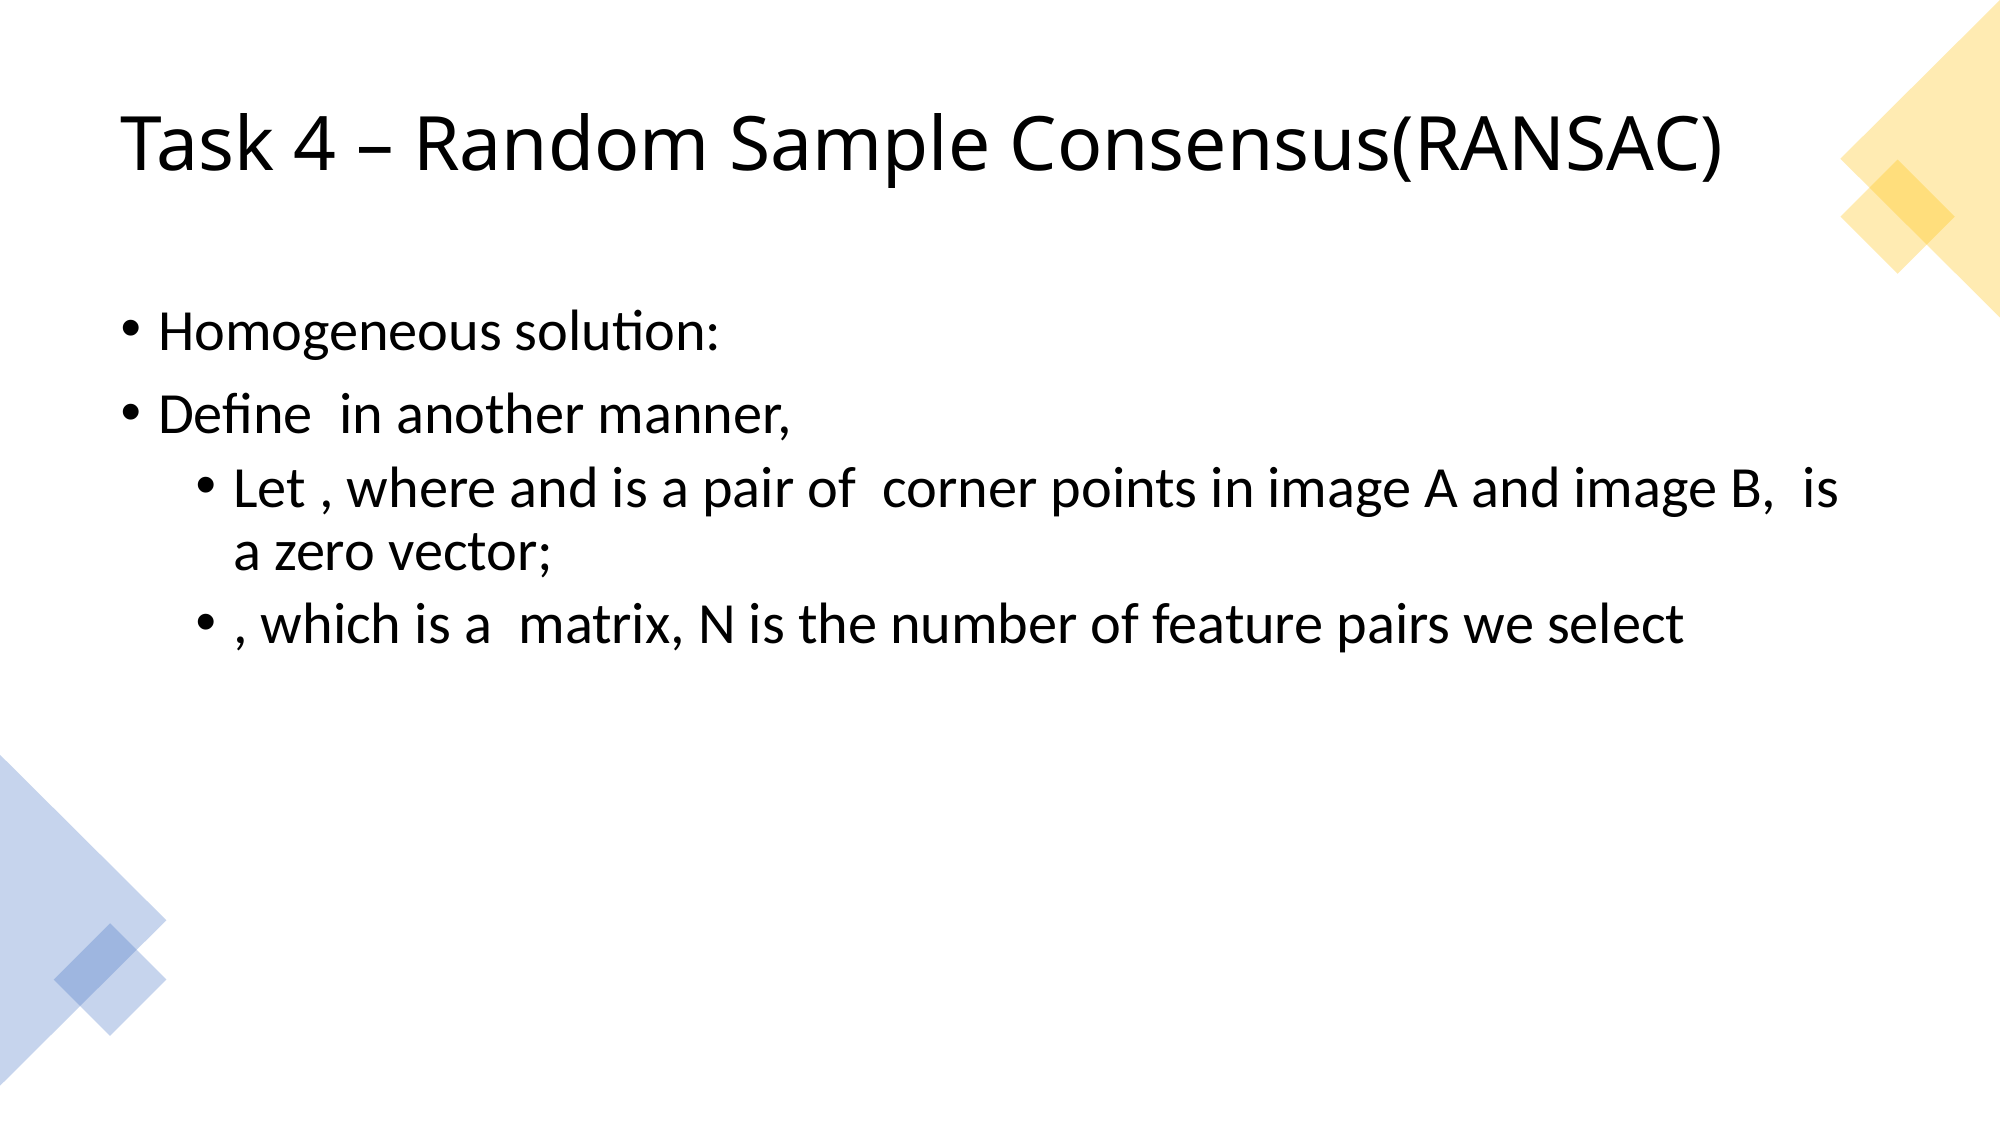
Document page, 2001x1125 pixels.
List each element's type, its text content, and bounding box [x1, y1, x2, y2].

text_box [1840, 0, 2000, 318]
text_box [0, 0, 2000, 1125]
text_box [0, 754, 167, 1086]
title Task 4 – Random Sample Consensus(RANSAC) [105, 52, 1840, 240]
